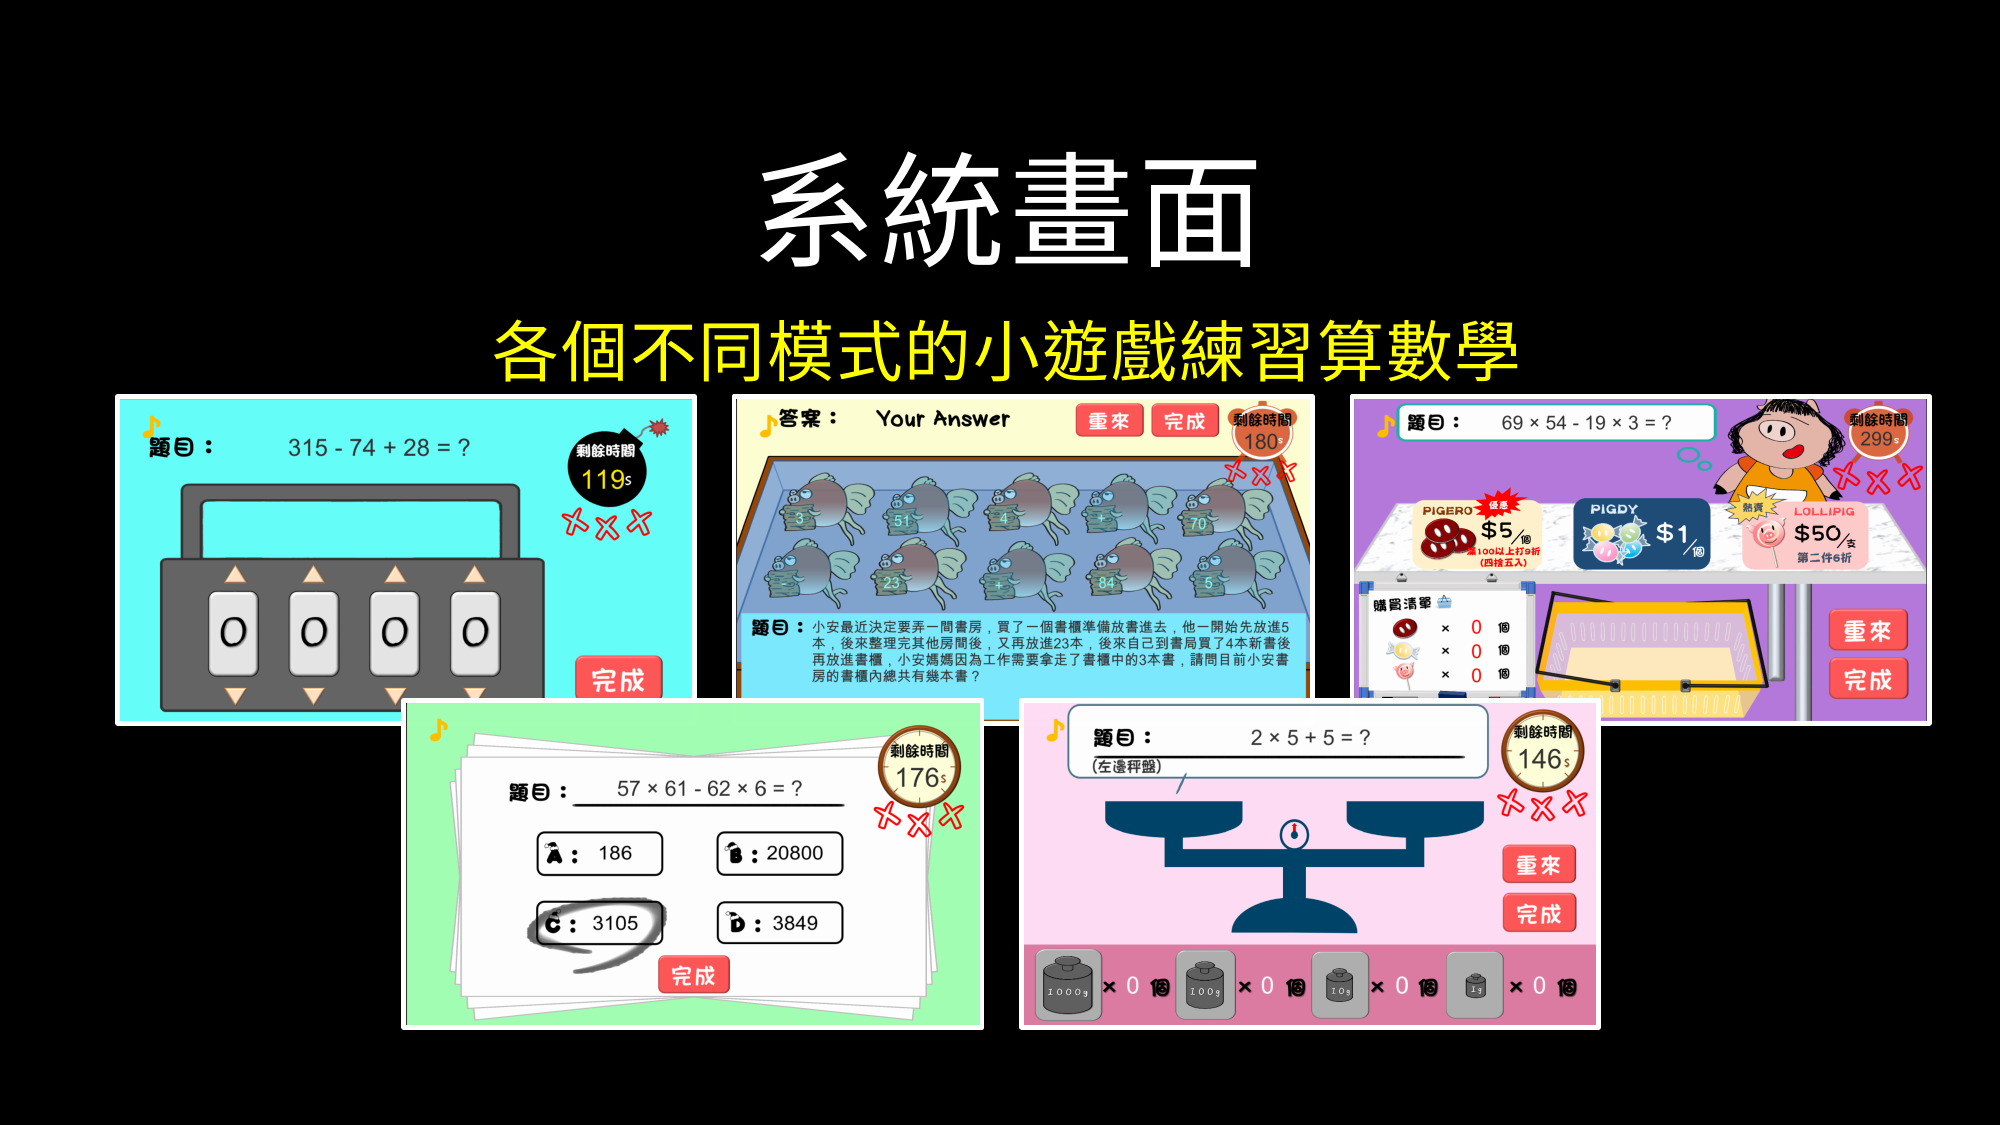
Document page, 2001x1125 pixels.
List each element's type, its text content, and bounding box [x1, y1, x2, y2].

picture [119, 398, 1927, 1025]
text_box 系統畫面 [736, 125, 1279, 290]
text_box 各個不同模式的小遊戲練習算數學 [477, 302, 1538, 398]
